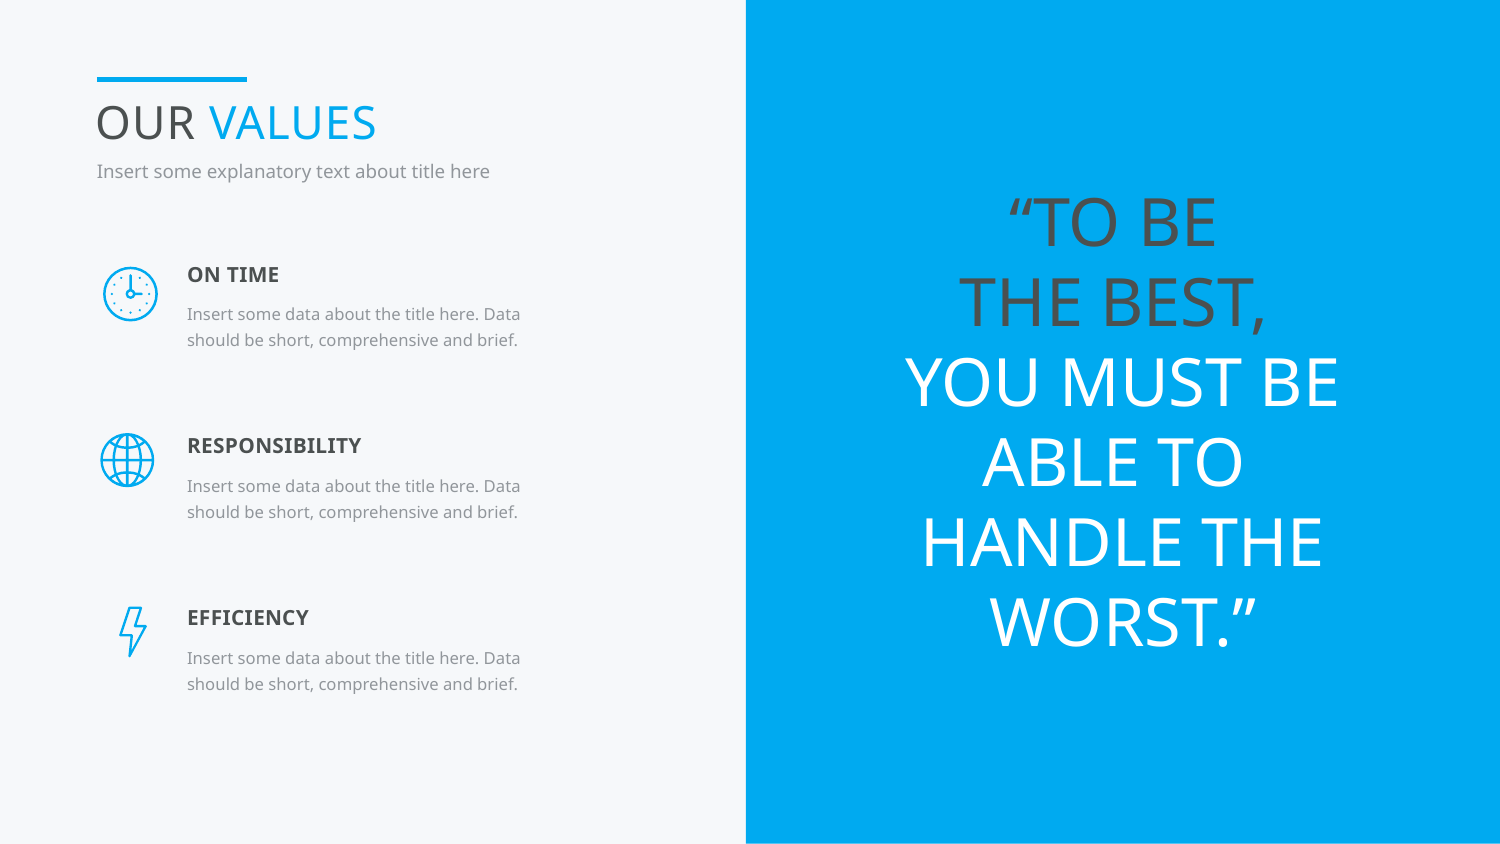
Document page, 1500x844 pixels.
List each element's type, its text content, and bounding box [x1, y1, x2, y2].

text_box [745, 0, 1500, 844]
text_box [187, 604, 556, 694]
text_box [187, 261, 556, 351]
text_box [119, 606, 147, 658]
text_box [100, 433, 155, 488]
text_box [187, 432, 556, 523]
text_box [103, 266, 158, 322]
text_box Our Values [95, 93, 634, 149]
text_box Insert some explanatory text about title here [96, 157, 635, 183]
text_box “To be the best, you must be able to handle the worst.” [837, 179, 1409, 660]
